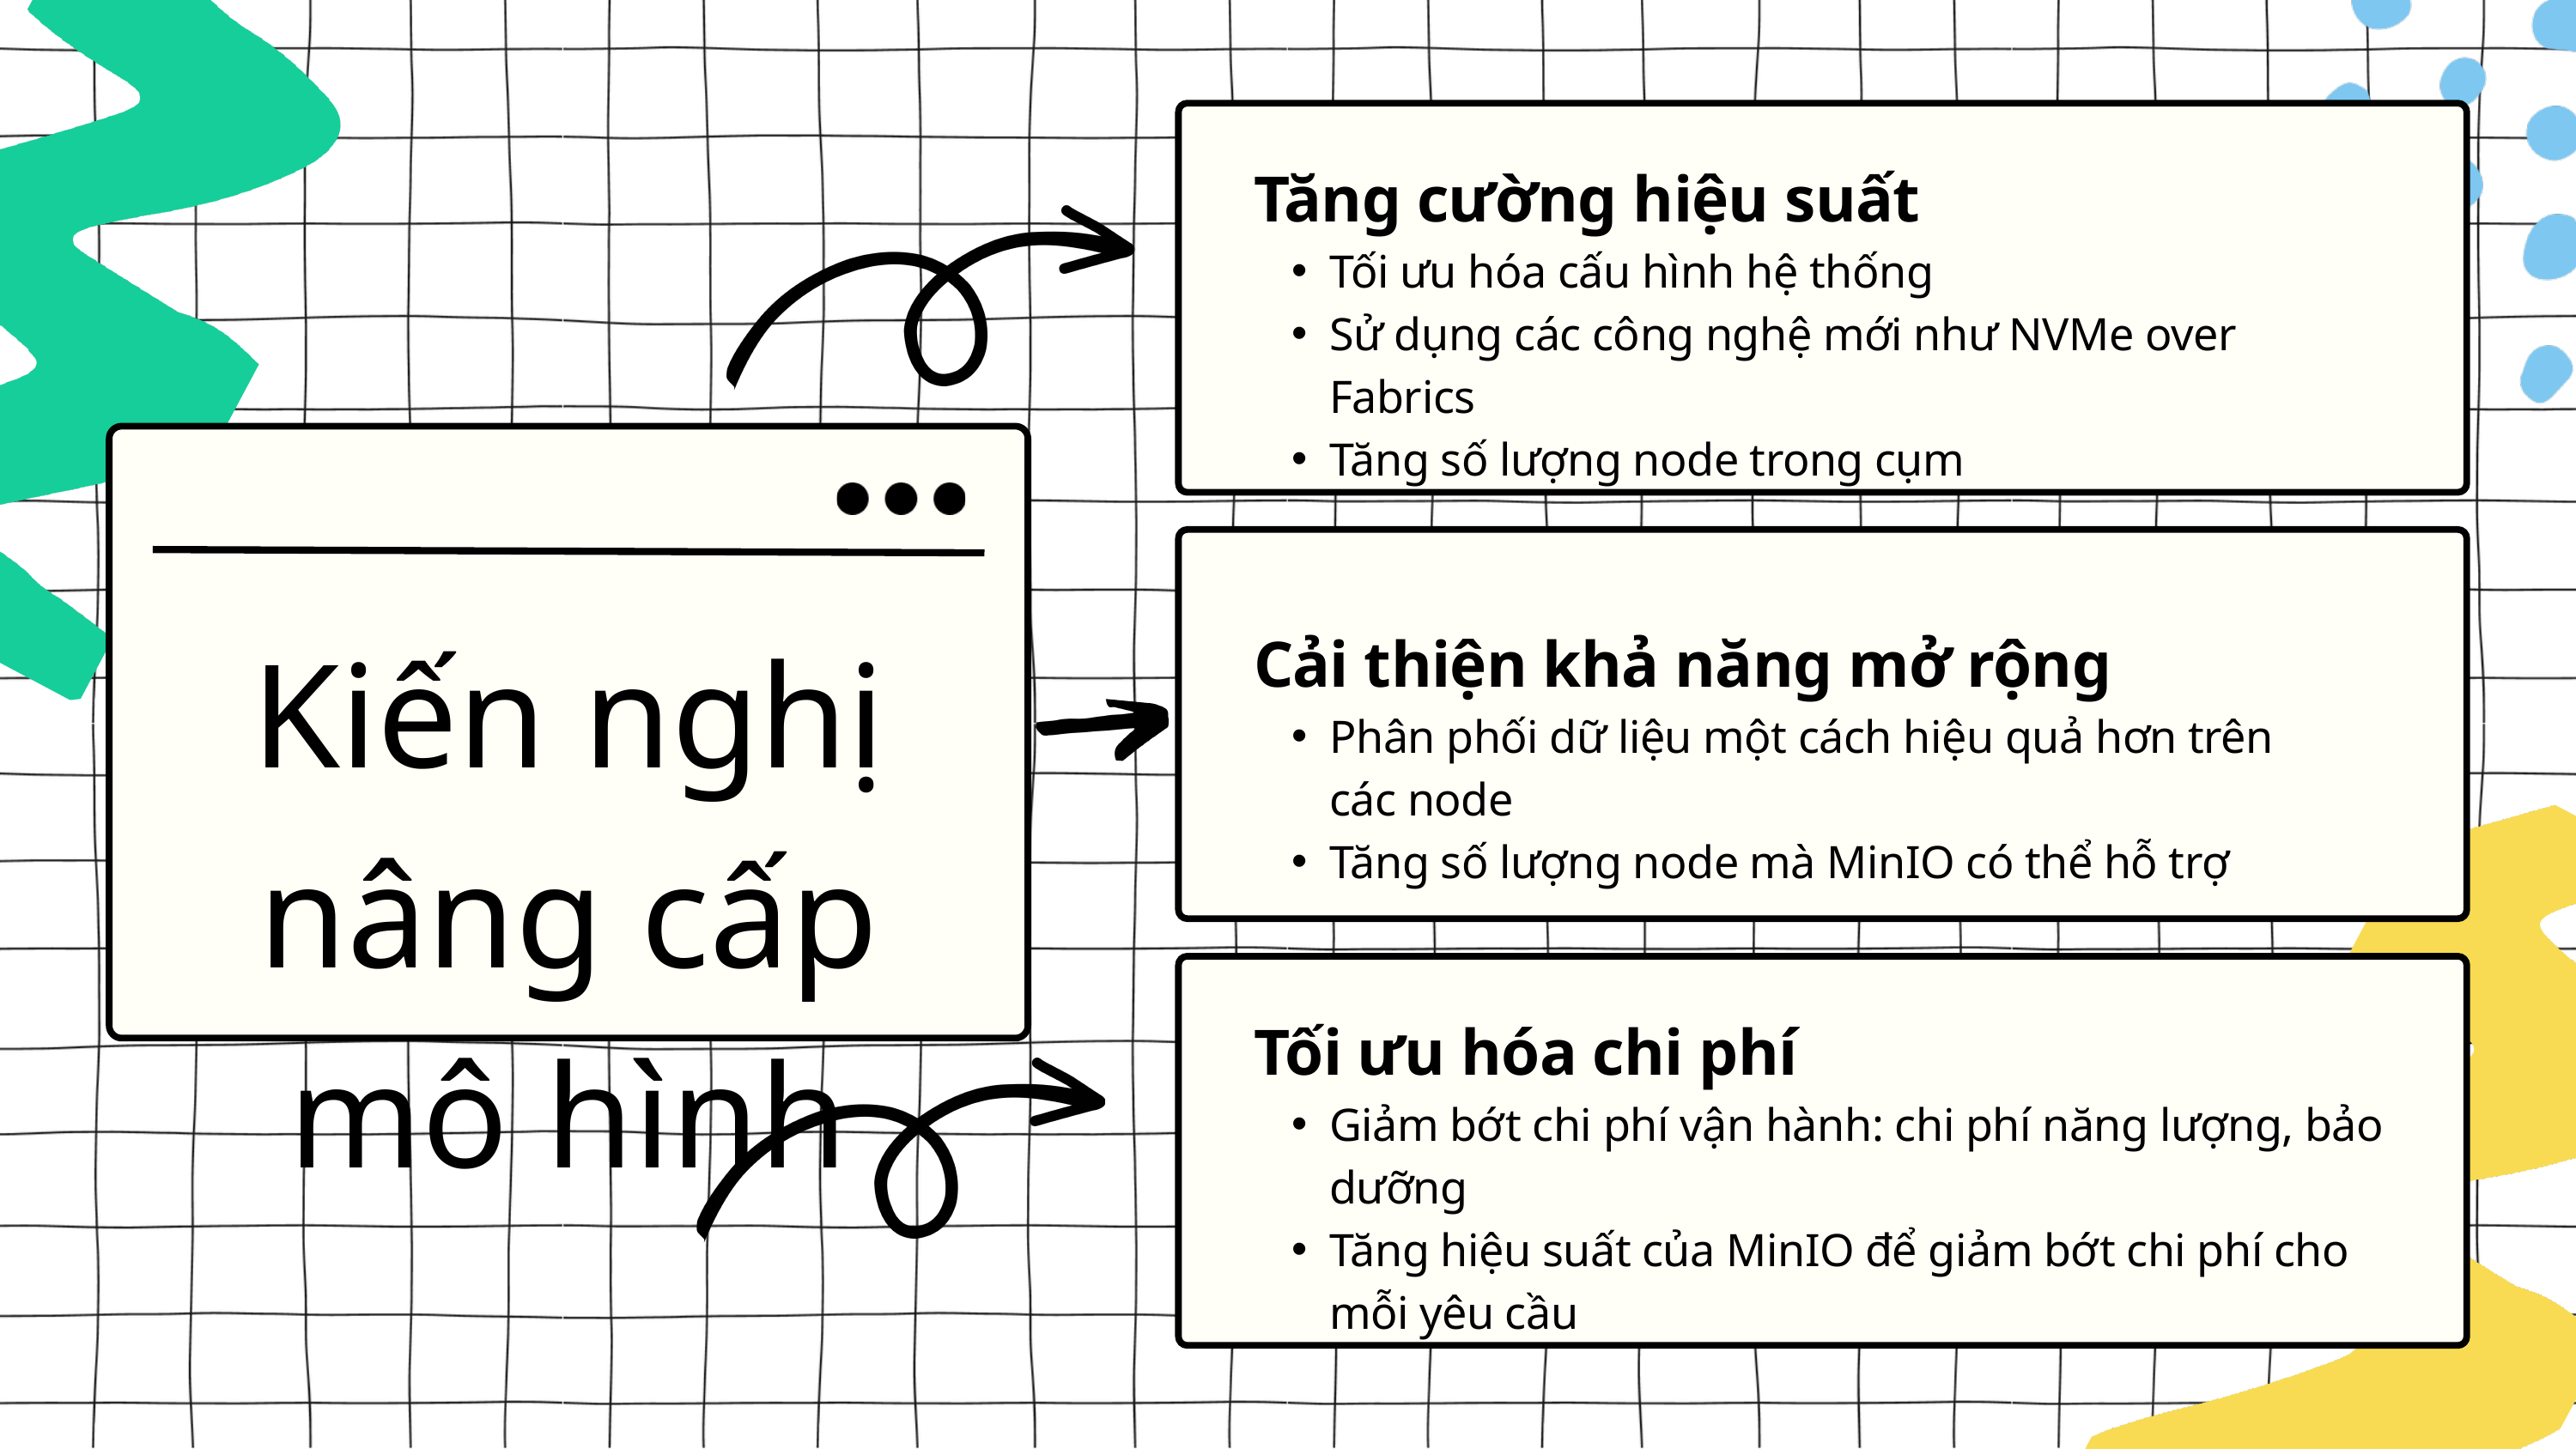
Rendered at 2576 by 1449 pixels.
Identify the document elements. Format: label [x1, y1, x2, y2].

text_box [1178, 102, 2468, 493]
text_box [1178, 529, 2468, 919]
text_box [1178, 955, 2468, 1346]
text_box [0, 0, 2576, 1449]
text_box [108, 426, 1029, 1039]
text_box [726, 205, 1135, 391]
text_box [1033, 692, 1170, 766]
text_box [2301, 0, 2576, 406]
text_box [696, 1058, 1106, 1243]
text_box [2085, 761, 2576, 1449]
text_box [0, 0, 452, 705]
